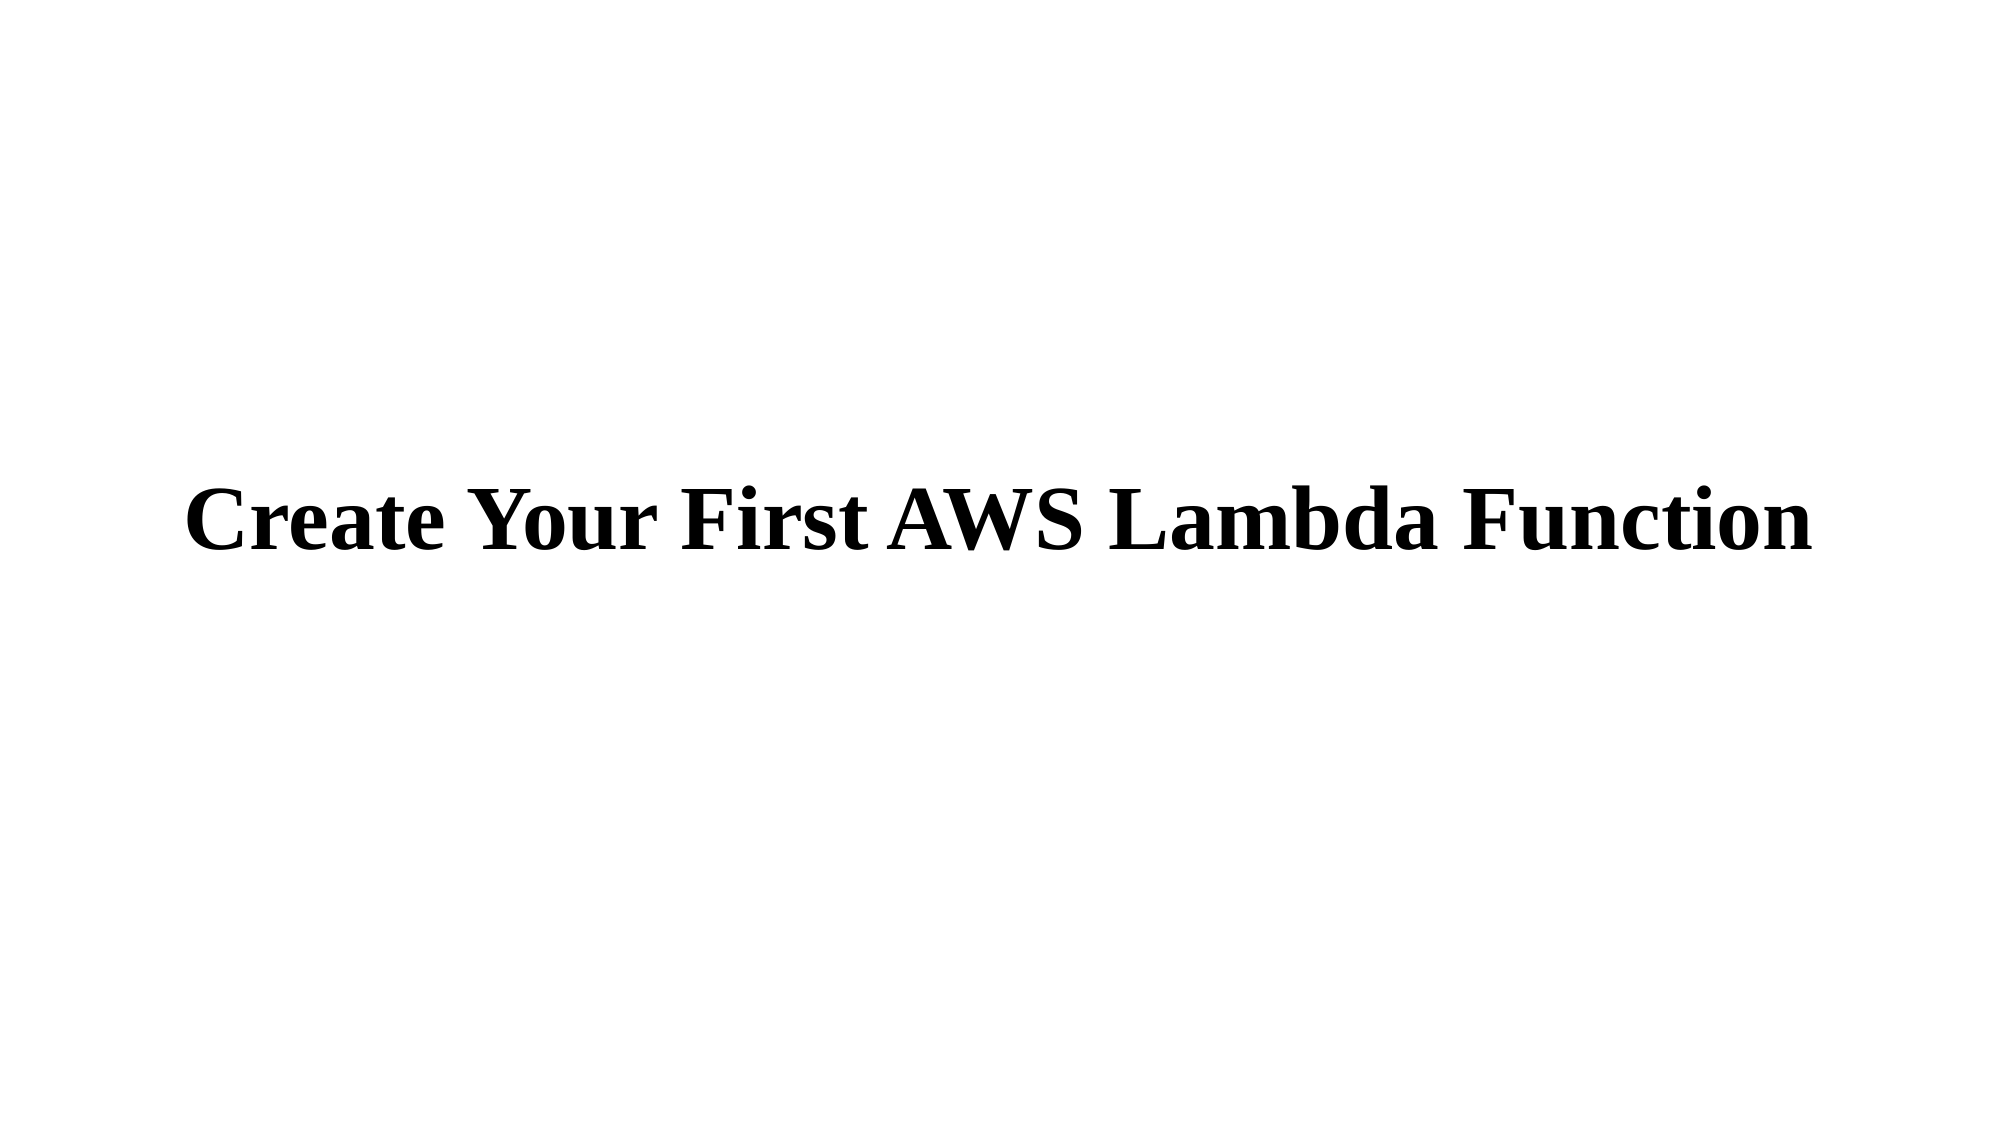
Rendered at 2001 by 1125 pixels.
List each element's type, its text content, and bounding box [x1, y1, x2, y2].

title Create Your First AWS Lambda Function [137, 410, 1863, 629]
